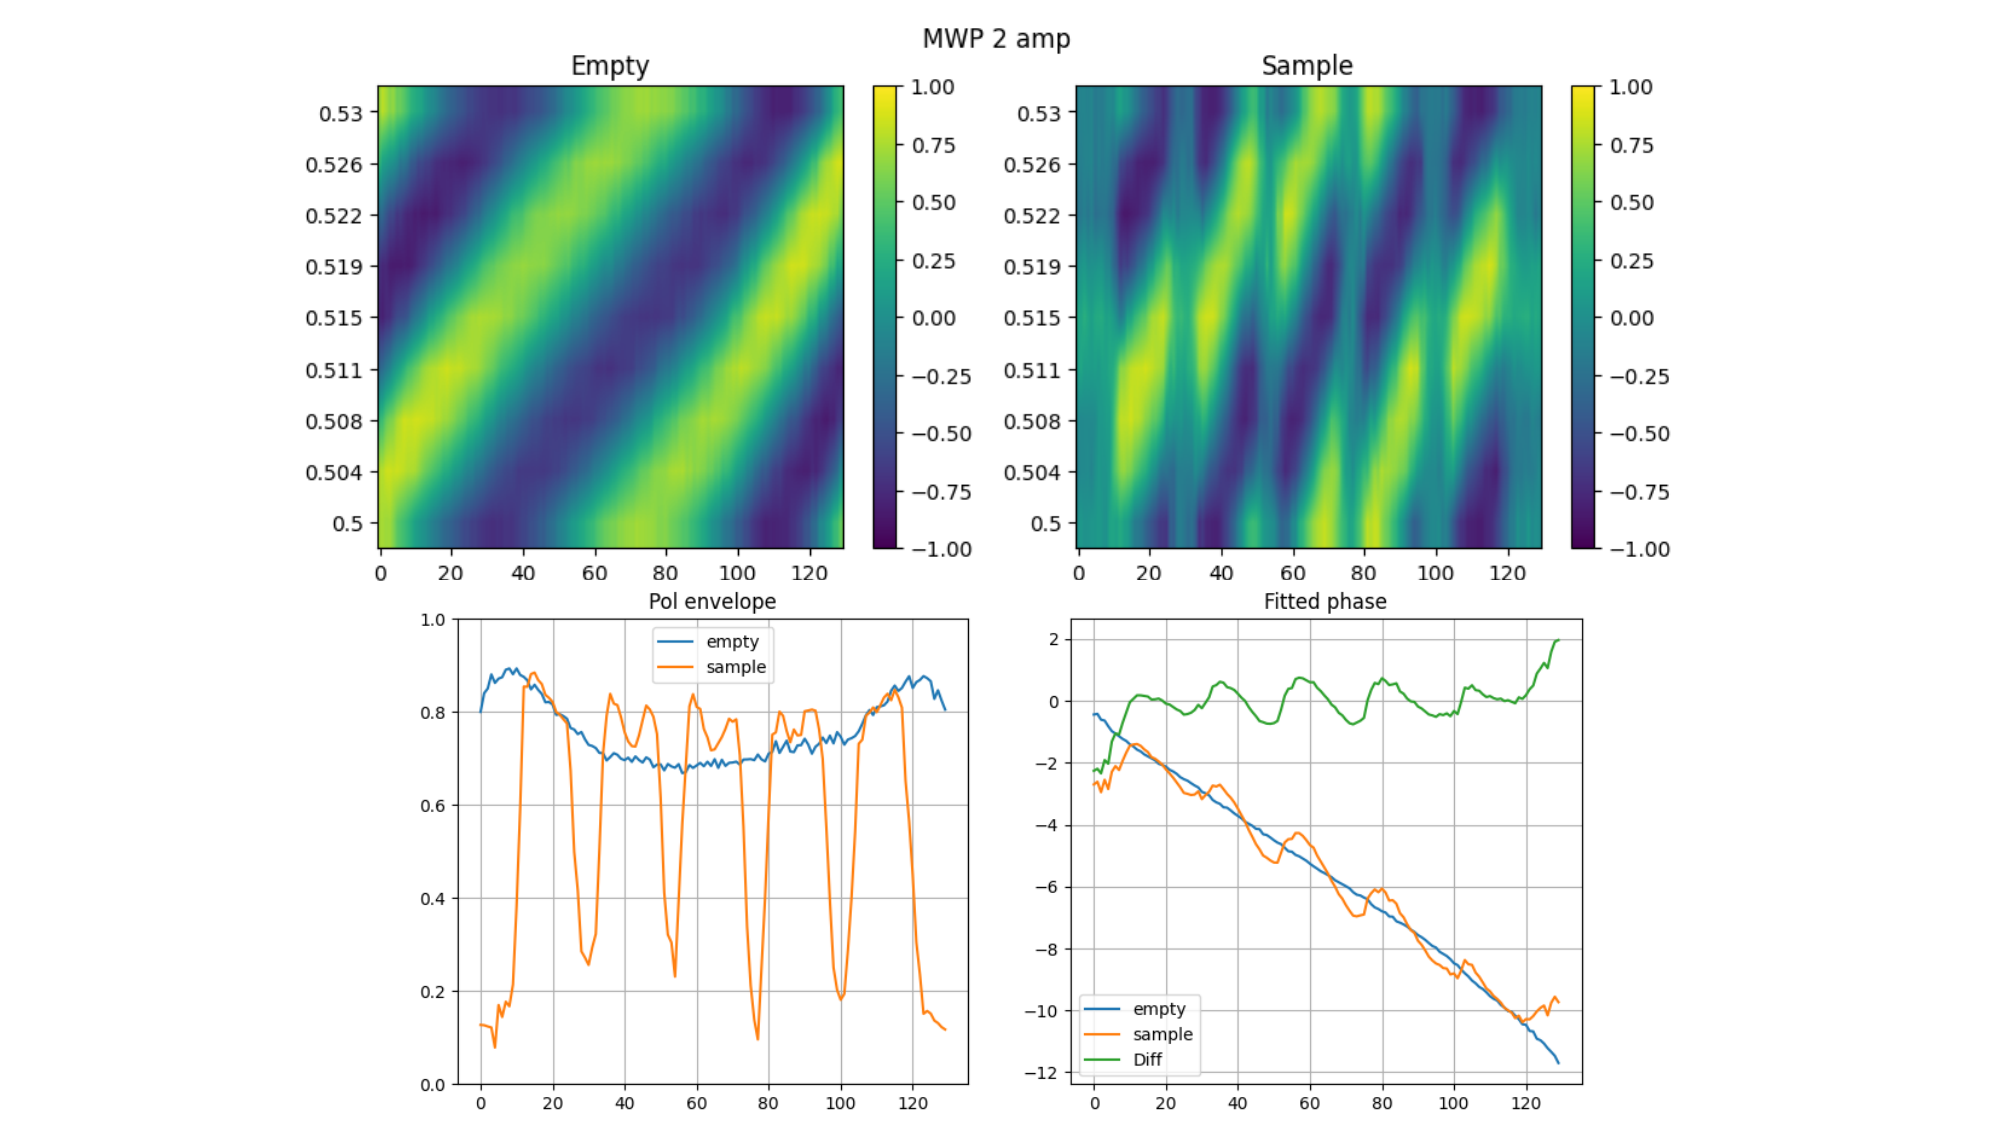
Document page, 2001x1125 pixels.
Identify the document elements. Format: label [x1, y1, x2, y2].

picture [289, 12, 1687, 1125]
